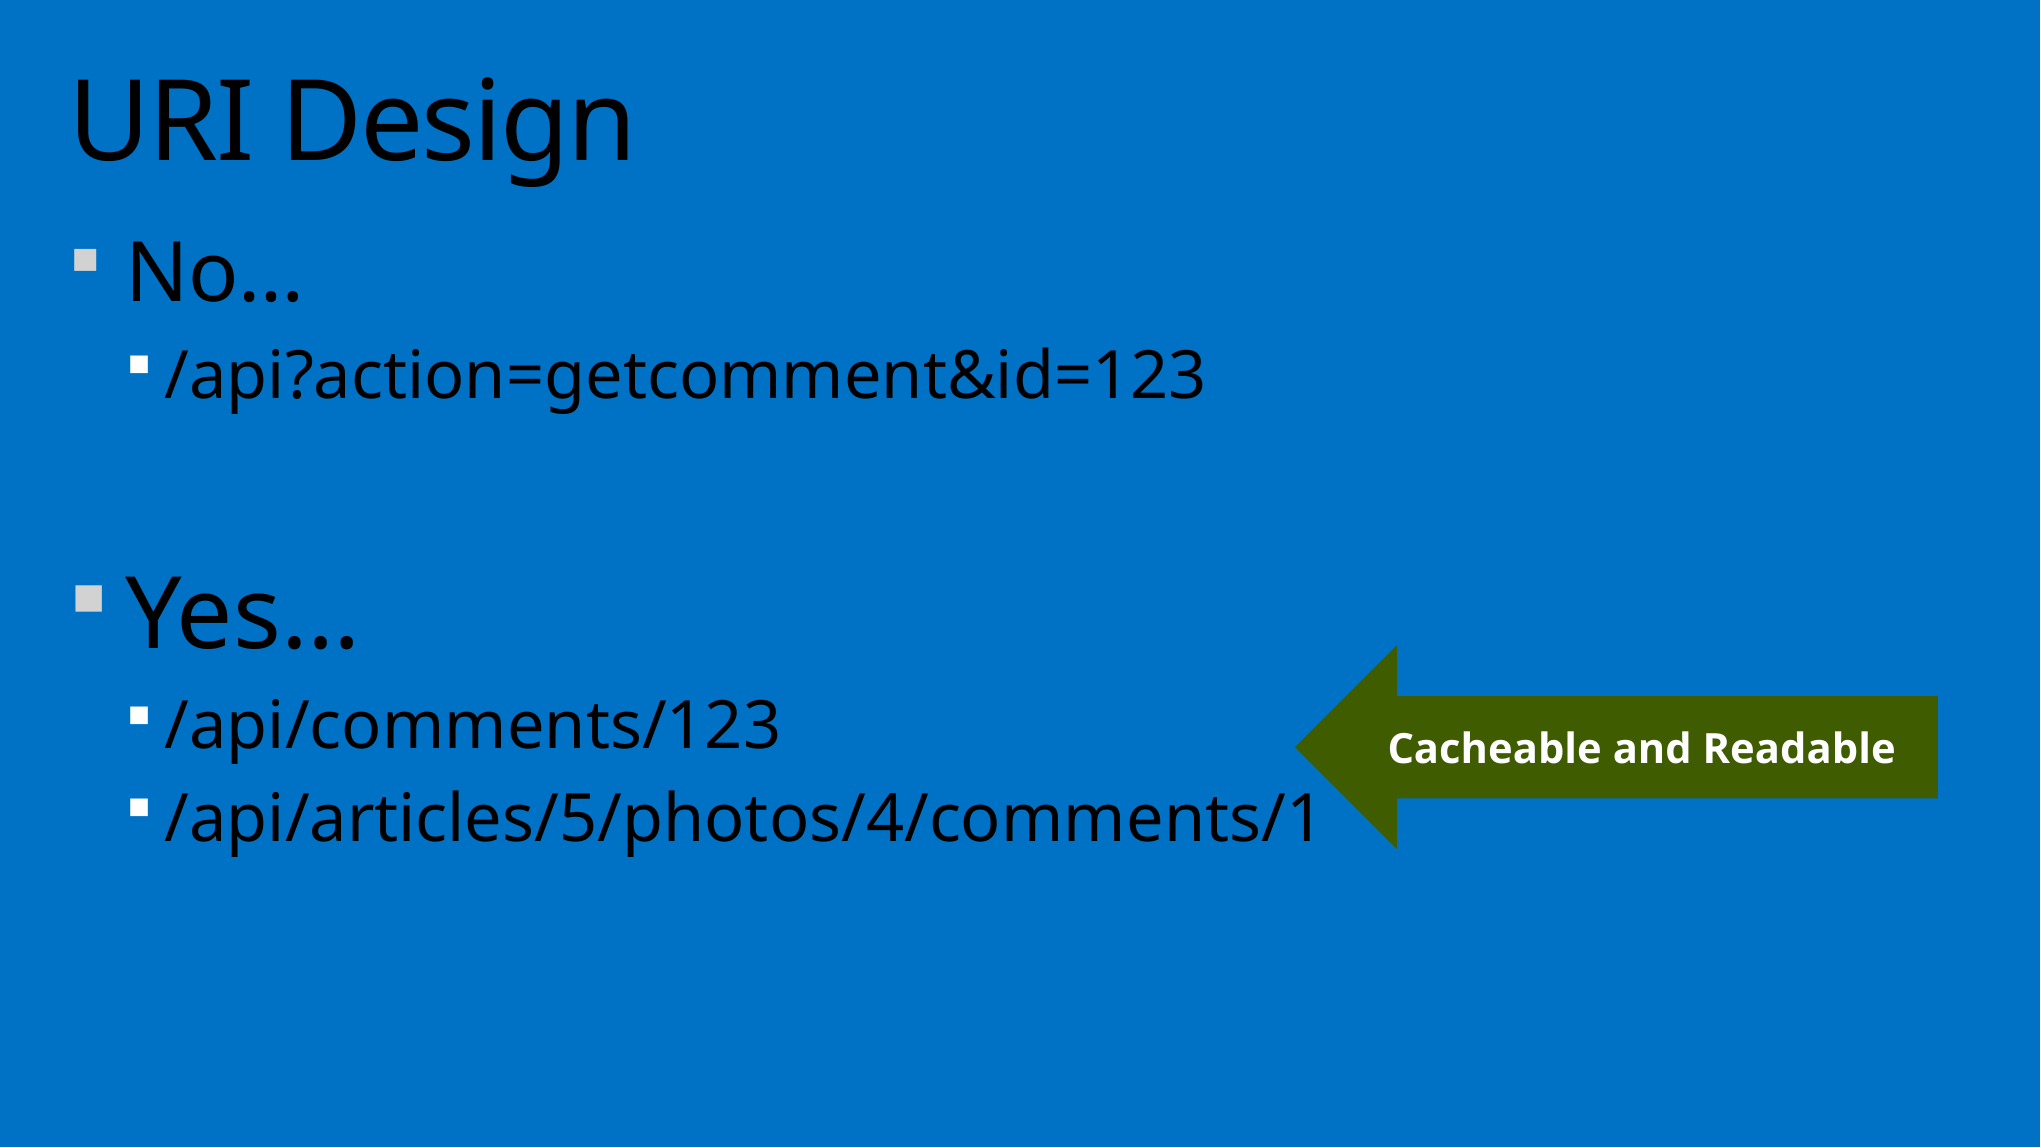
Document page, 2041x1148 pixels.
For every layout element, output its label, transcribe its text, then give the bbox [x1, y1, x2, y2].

title URI Design [45, 48, 1996, 199]
list No… /api?action=getcomment&id=123 Yes… /api/comments/123 /api/articles/5/photos/4/comments/1 [45, 214, 2041, 878]
text_box Cacheable and Readable [1294, 644, 1939, 851]
